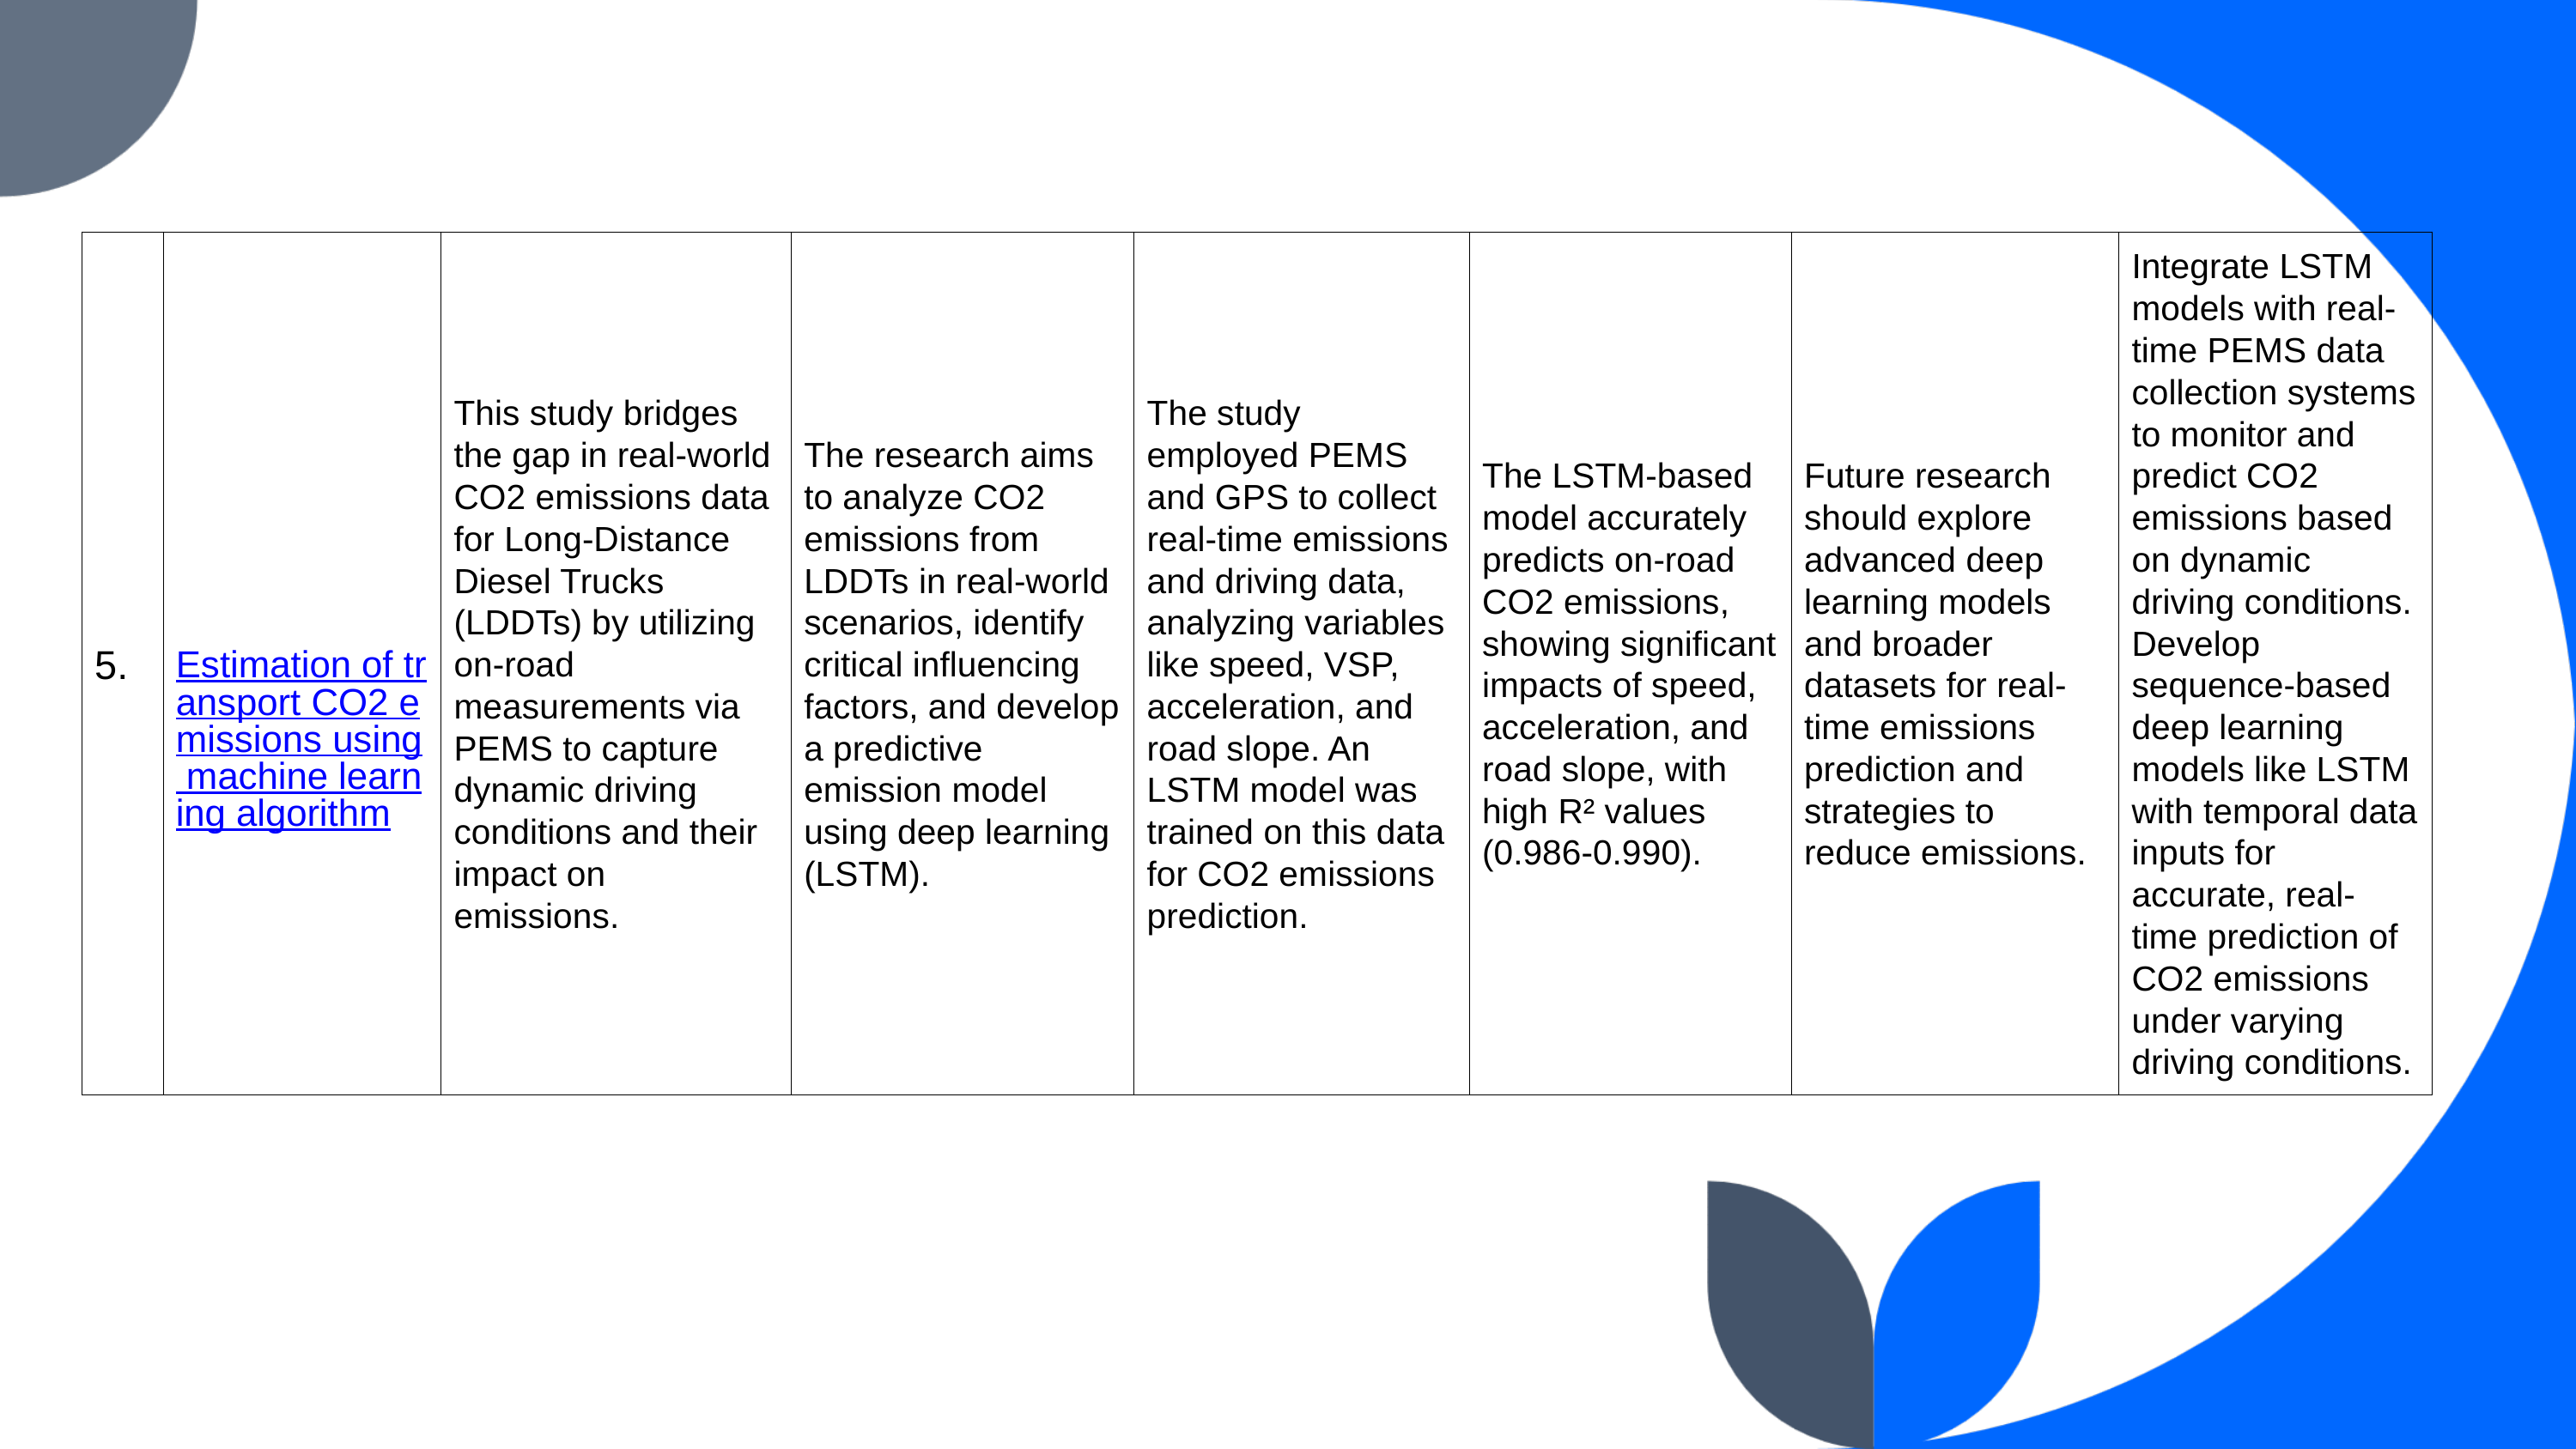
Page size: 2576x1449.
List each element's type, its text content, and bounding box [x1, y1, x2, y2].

table_header Integrate LSTM models with real-time PEMS data collection systems to monitor and predict CO2 emissions based on dynamic driving conditions. Develop sequence-based deep learning models like LSTM with temporal data inputs for accurate, real-time prediction of CO2 emissions under varying driving conditions. [2119, 233, 2432, 1094]
table_header 5. [82, 233, 163, 1094]
table_header The LSTM-based model accurately predicts on-road CO2 emissions, showing significant impacts of speed, acceleration, and road slope, with high R² values (0.986-0.990). [1470, 233, 1791, 1094]
table_header The research aims to analyze CO2 emissions from LDDTs in real-world scenarios, identify critical influencing factors, and develop a predictive emission model using deep learning (LSTM). [792, 233, 1133, 1094]
table_header The study employed PEMS and GPS to collect real-time emissions and driving data, analyzing variables like speed, VSP, acceleration, and road slope. An LSTM model was trained on this data for CO2 emissions prediction. [1134, 233, 1469, 1094]
table_header Estimation of transport CO2 emissions using machine learning algorithm [164, 233, 440, 1094]
text_box [0, 0, 2576, 1449]
table_header Future research should explore advanced deep learning models and broader datasets for real-time emissions prediction and strategies to reduce emissions. [1792, 233, 2118, 1094]
table_header This study bridges the gap in real-world CO2 emissions data for Long-Distance Diesel Trucks (LDDTs) by utilizing on-road measurements via PEMS to capture dynamic driving conditions and their impact on emissions. [441, 233, 791, 1094]
